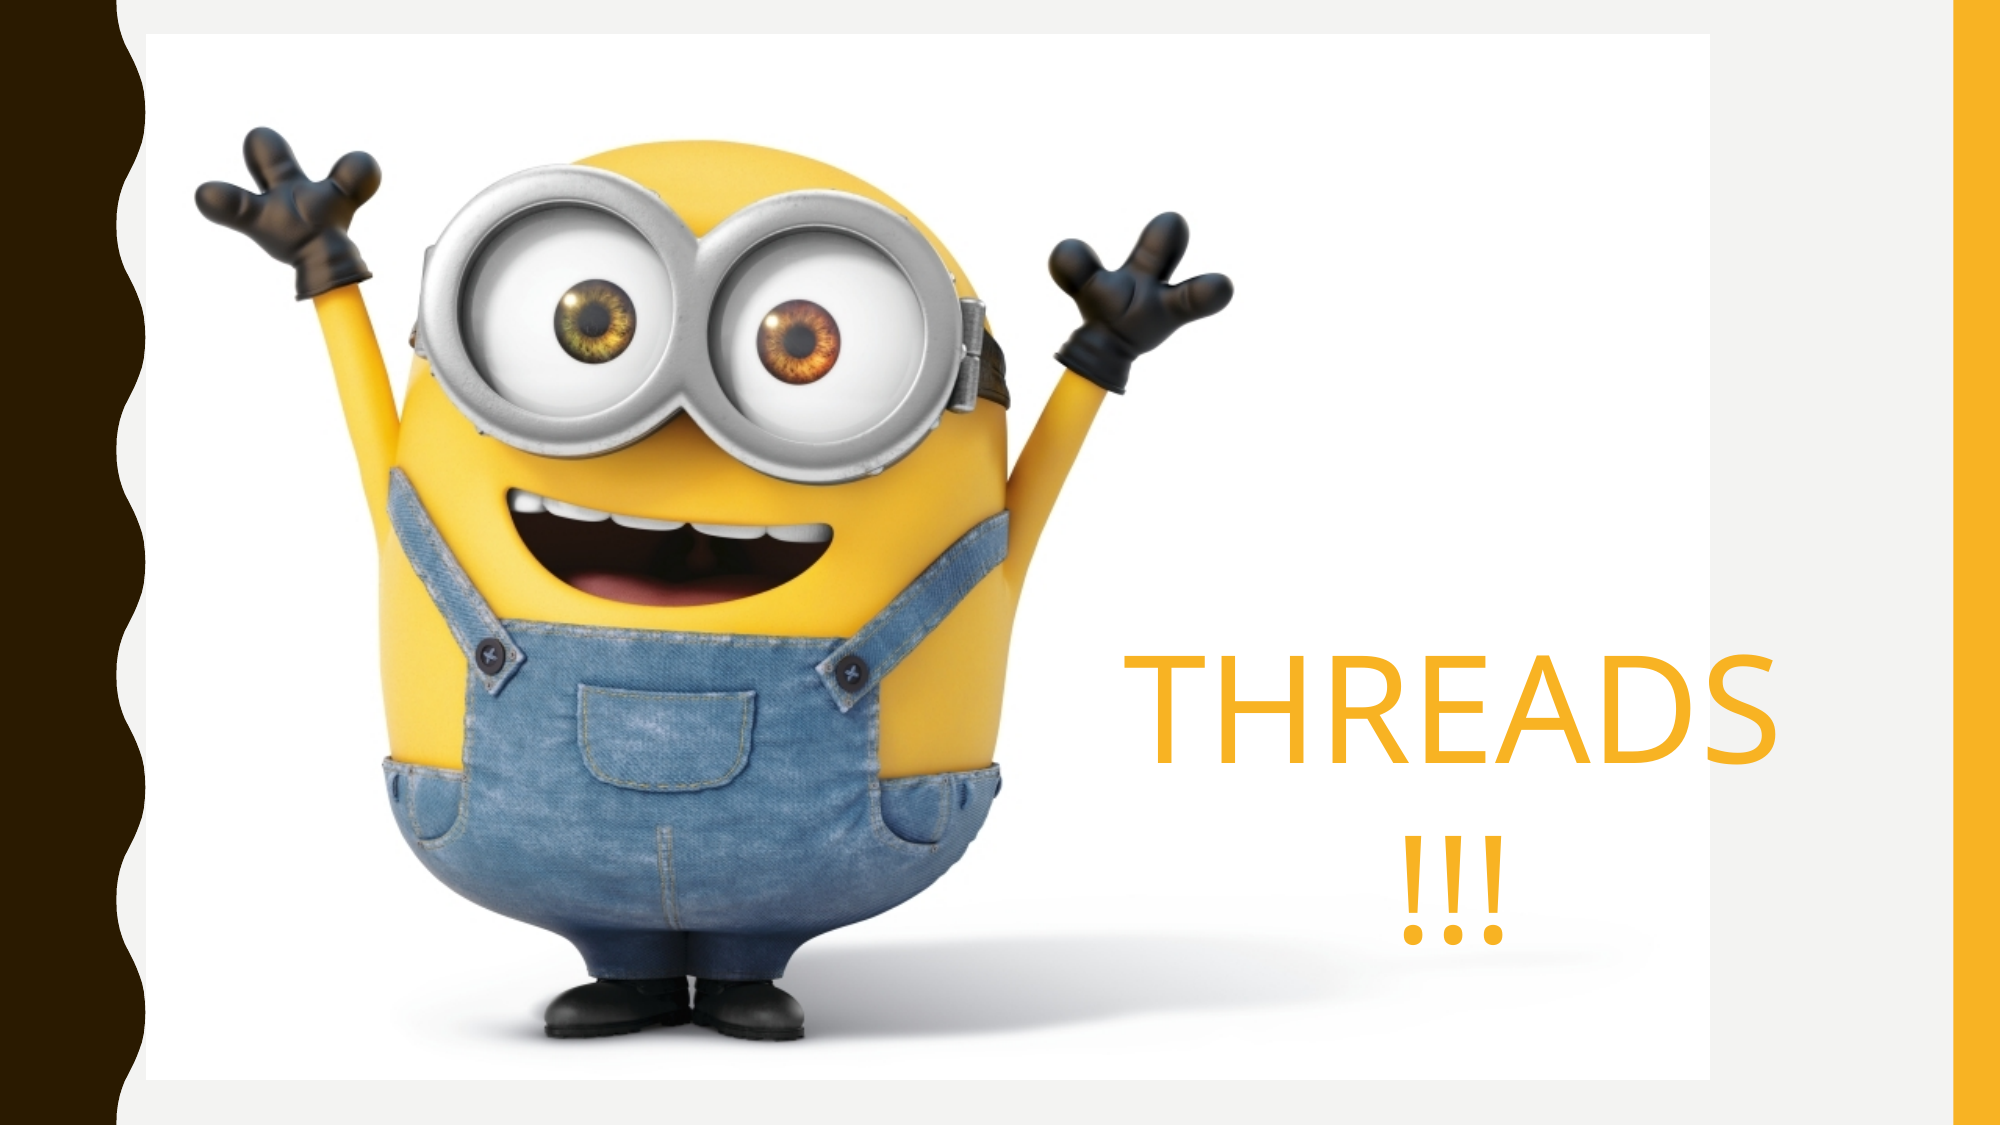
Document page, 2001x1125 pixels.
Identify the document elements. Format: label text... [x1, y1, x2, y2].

picture [146, 34, 1710, 1081]
text_box THREADS !!! [1710, 606, 1881, 981]
